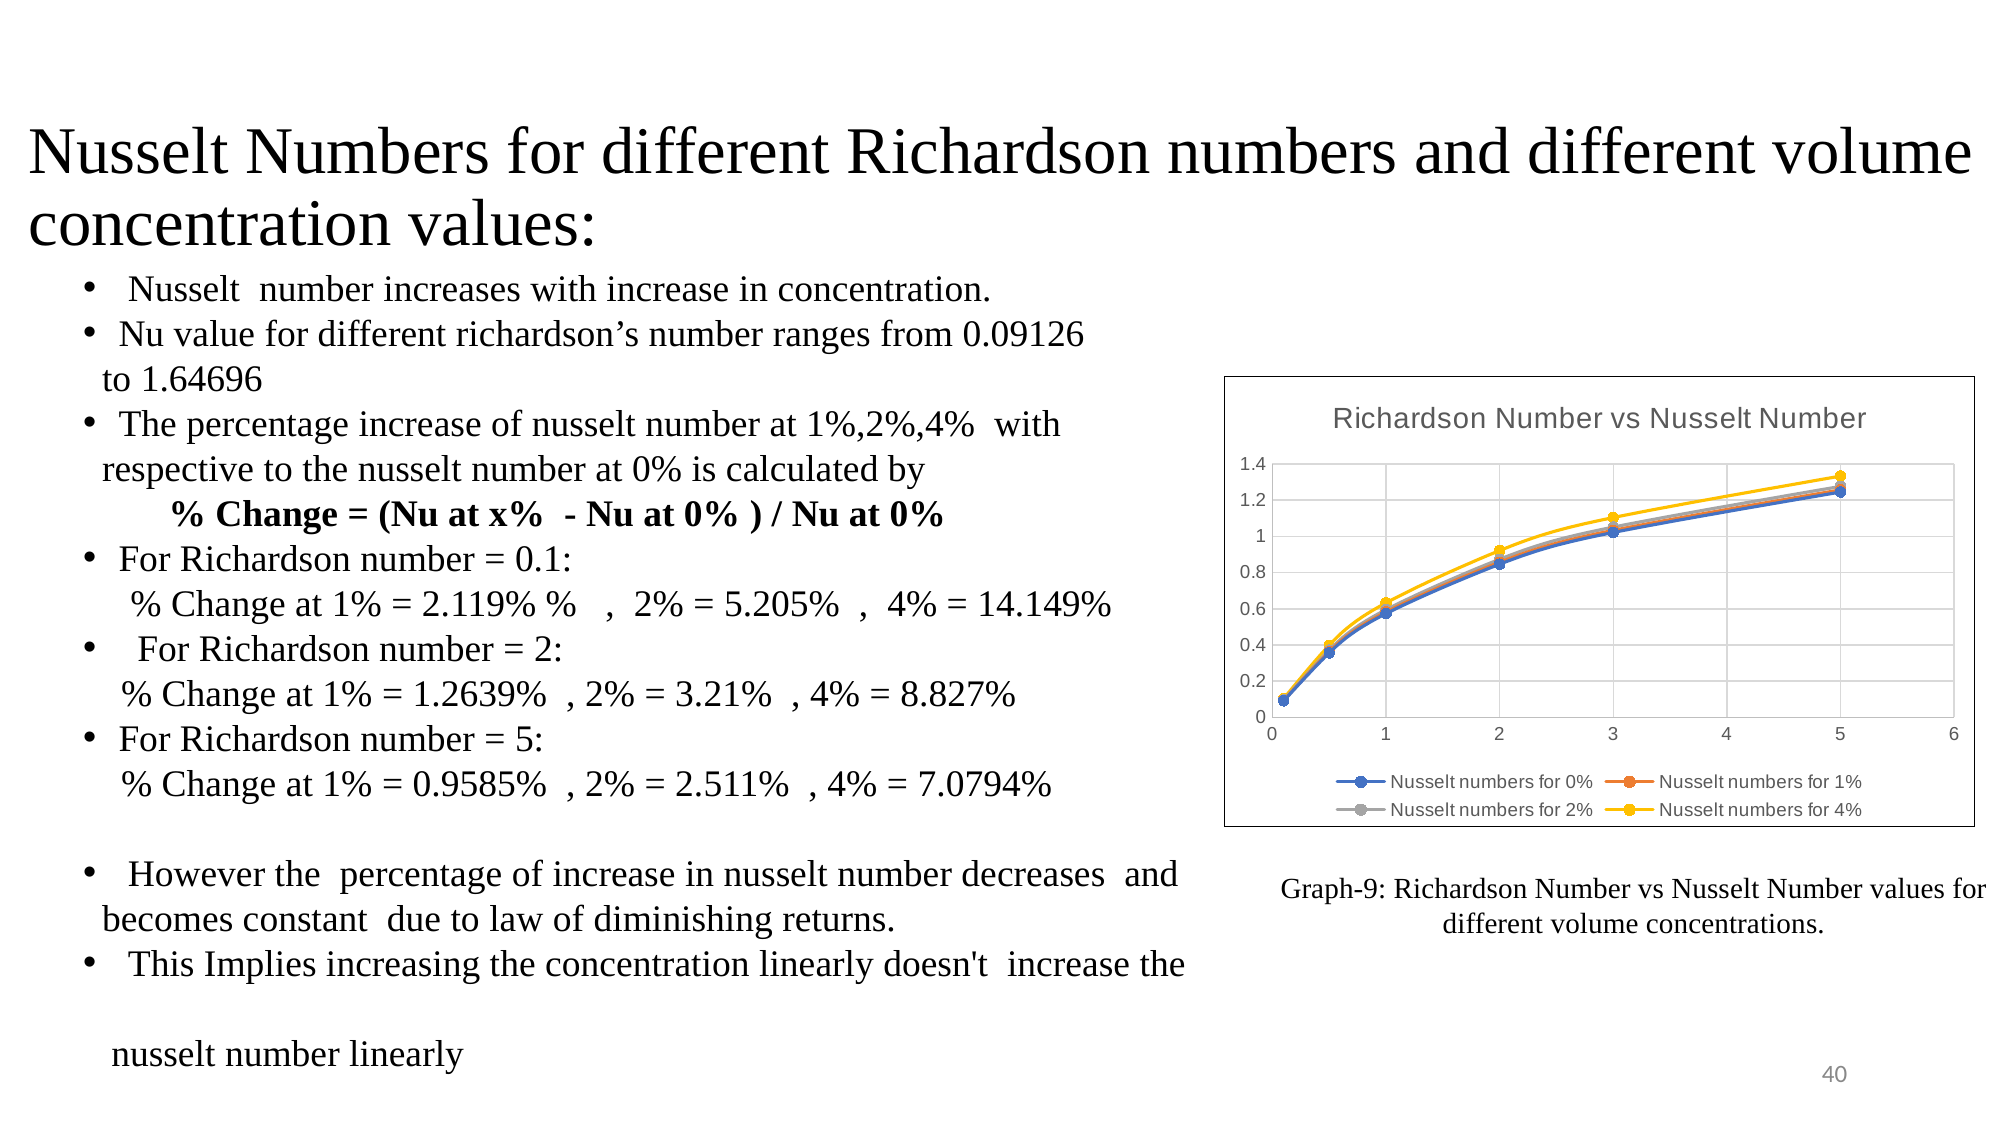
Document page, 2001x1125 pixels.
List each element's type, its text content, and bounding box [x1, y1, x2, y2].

text_box Graph-9: Richardson Number vs Nusselt Number values for different volume concentrations. [1249, 861, 2000, 947]
title Nusselt Numbers for different Richardson numbers and different volume concentration values: [13, 163, 2000, 292]
slide_number 40 [1412, 1042, 1863, 1103]
chart [1224, 376, 1976, 827]
text_box Nusselt number increases with increase in concentration. Nu value for different richardson’s number ranges from 0.09126 to 1.64696 The percentage increase of nusselt number at 1%,2%,4% with respective to the nusselt number at 0% is calculated by % Change = (Nu at x% - Nu at 0% ) / Nu at 0% For Richardson number = 0.1: % Change at 1% = 2.119% % , 2% = 5.205% , 4% = 14.149% For Richardson number = 2: % Change at 1% = 1.2639% , 2% = 3.21% , 4% = 8.827% For Richardson number = 5: % Change at 1% = 0.9585% , 2% = 2.511% , 4% = 7.0794% However the percentage of increase in nusselt number decreases and becomes constant due to law of diminishing returns. This Implies increasing the concentration linearly doesn't increase the nusselt number linearly [68, 256, 1207, 1125]
